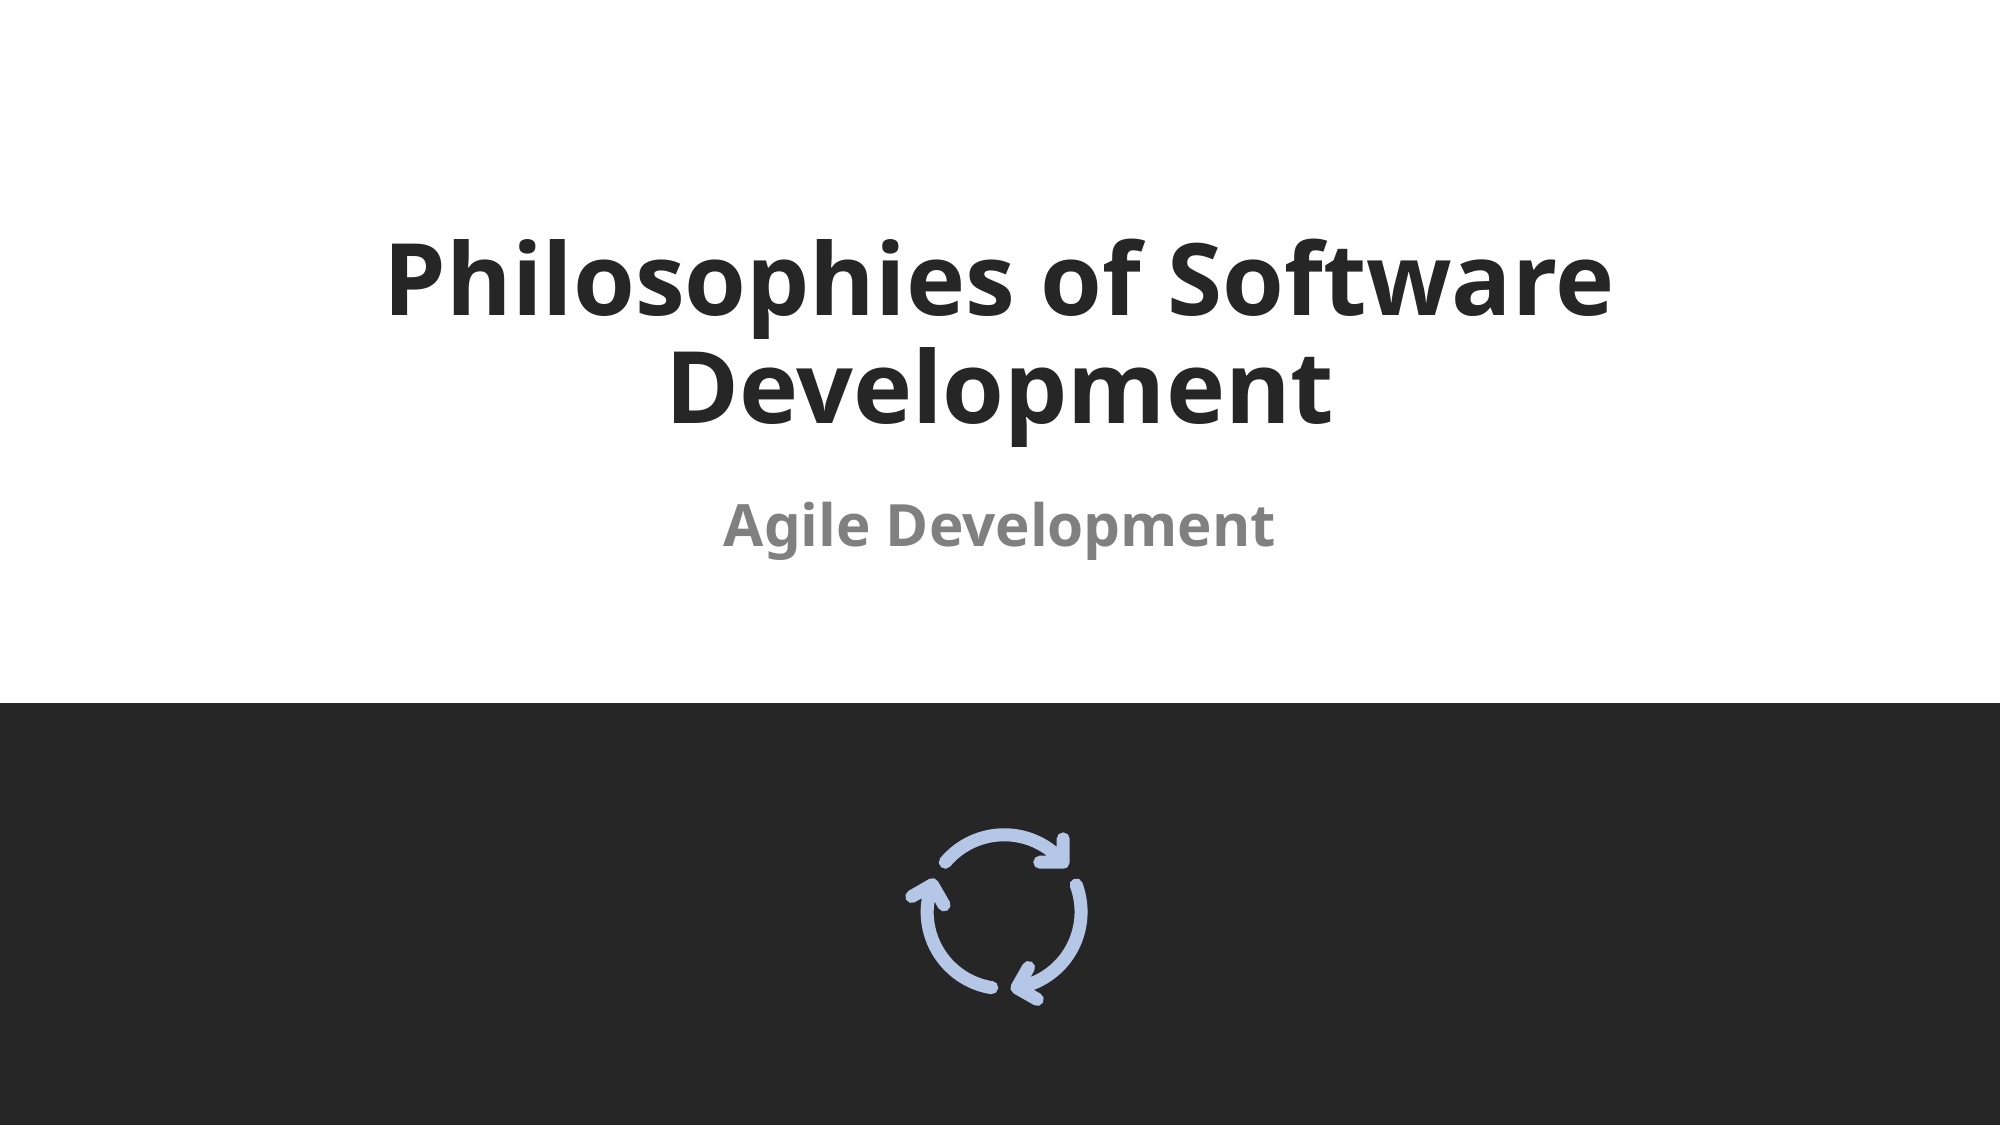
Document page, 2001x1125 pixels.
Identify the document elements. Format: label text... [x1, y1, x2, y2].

text_box Philosophies of Software Development [334, 192, 1666, 460]
text_box Agile Development [334, 460, 1666, 595]
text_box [868, 782, 1132, 1046]
text_box [0, 702, 2000, 1125]
